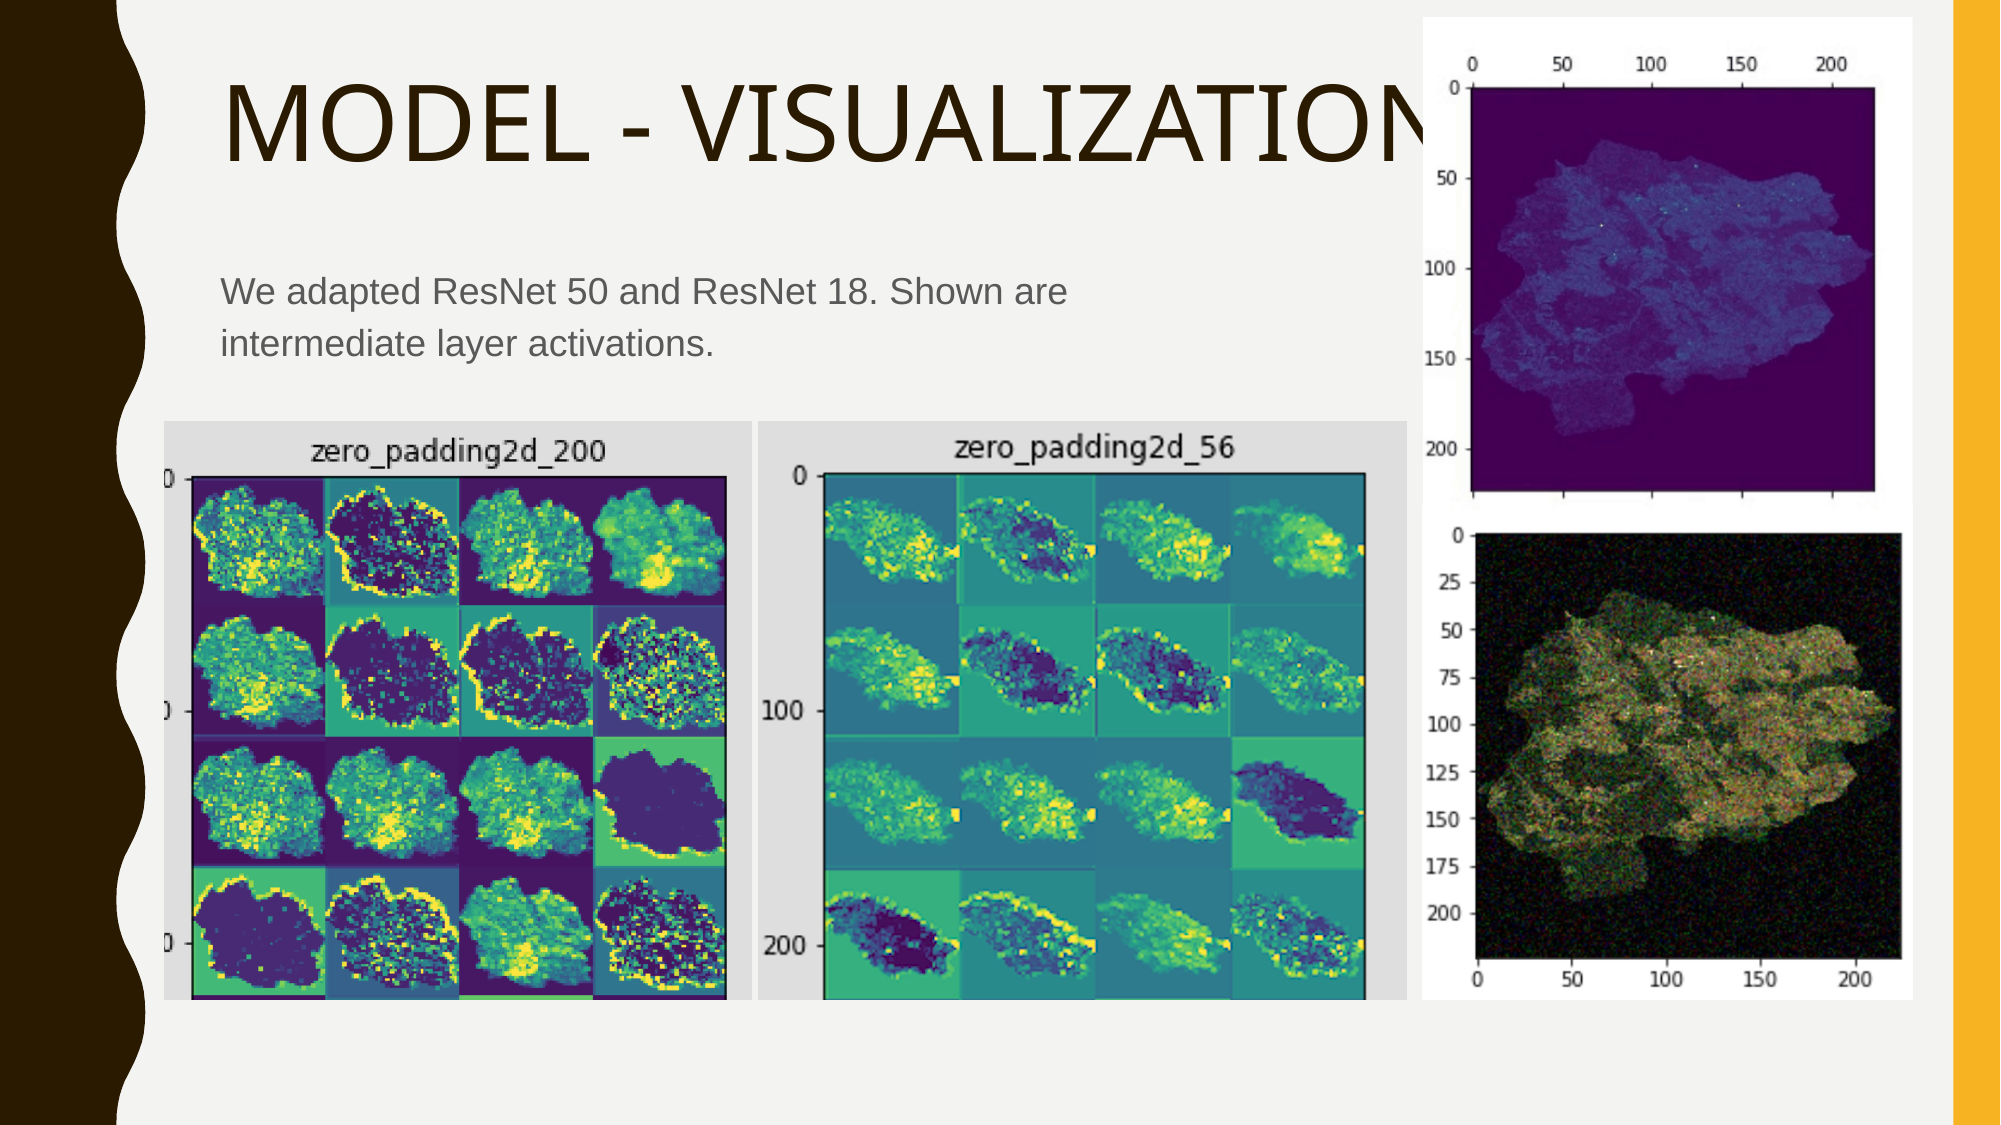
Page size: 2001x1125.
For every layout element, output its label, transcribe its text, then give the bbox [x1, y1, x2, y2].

list We adapted ResNet 50 and ResNet 18. Shown are intermediate layer activations. [205, 252, 1182, 422]
picture [1422, 17, 1914, 1000]
picture [163, 421, 752, 1000]
picture [757, 421, 1408, 1000]
title MODEL - VISUALIZATIONS [205, 62, 1417, 308]
